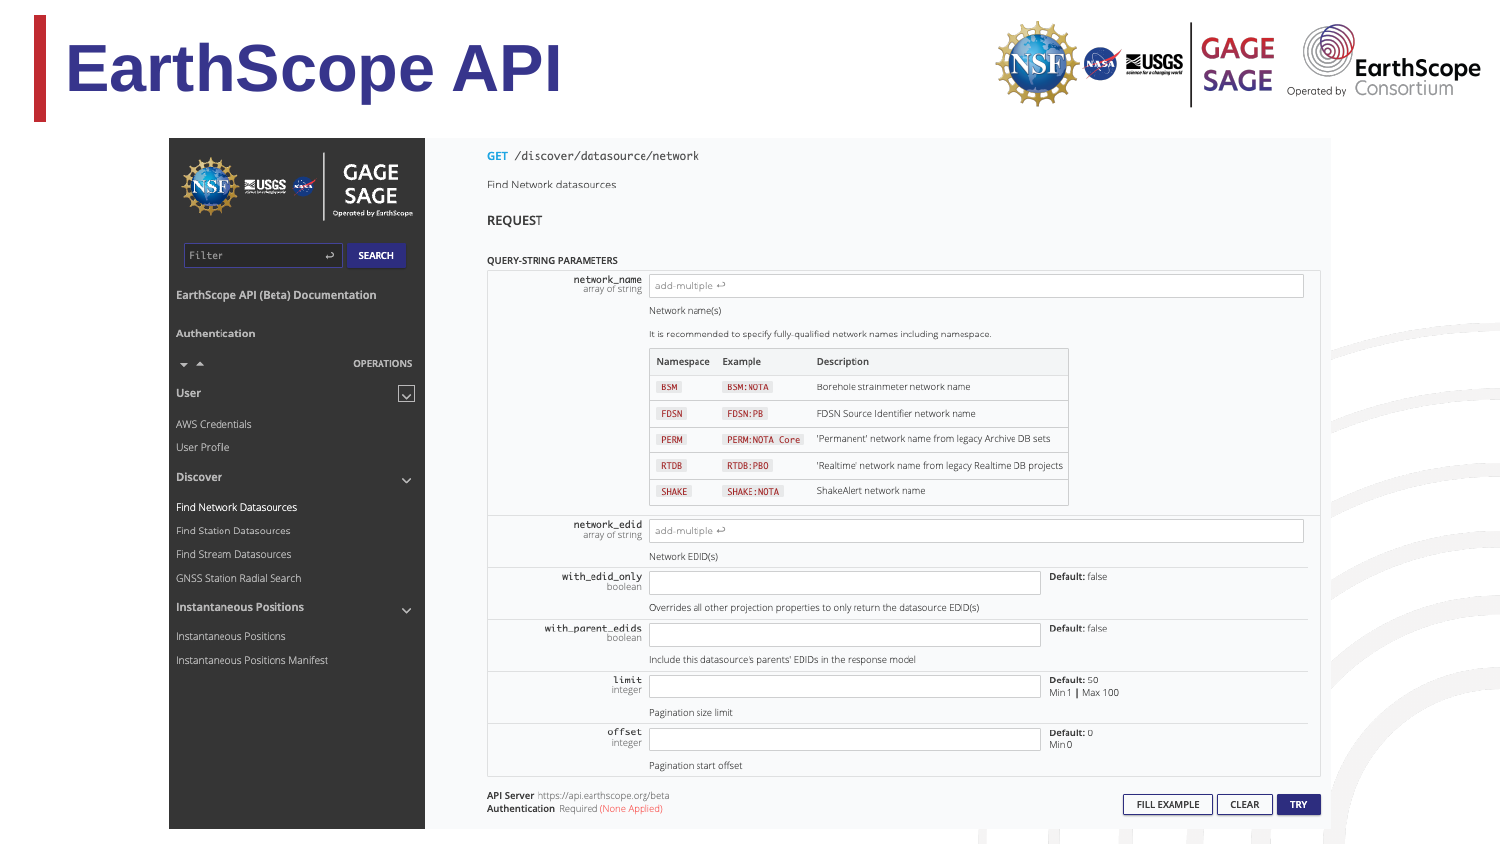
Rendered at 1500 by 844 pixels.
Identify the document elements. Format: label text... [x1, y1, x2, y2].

title EarthScope API [54, 16, 990, 124]
picture [990, 16, 1488, 112]
picture [169, 137, 1500, 844]
